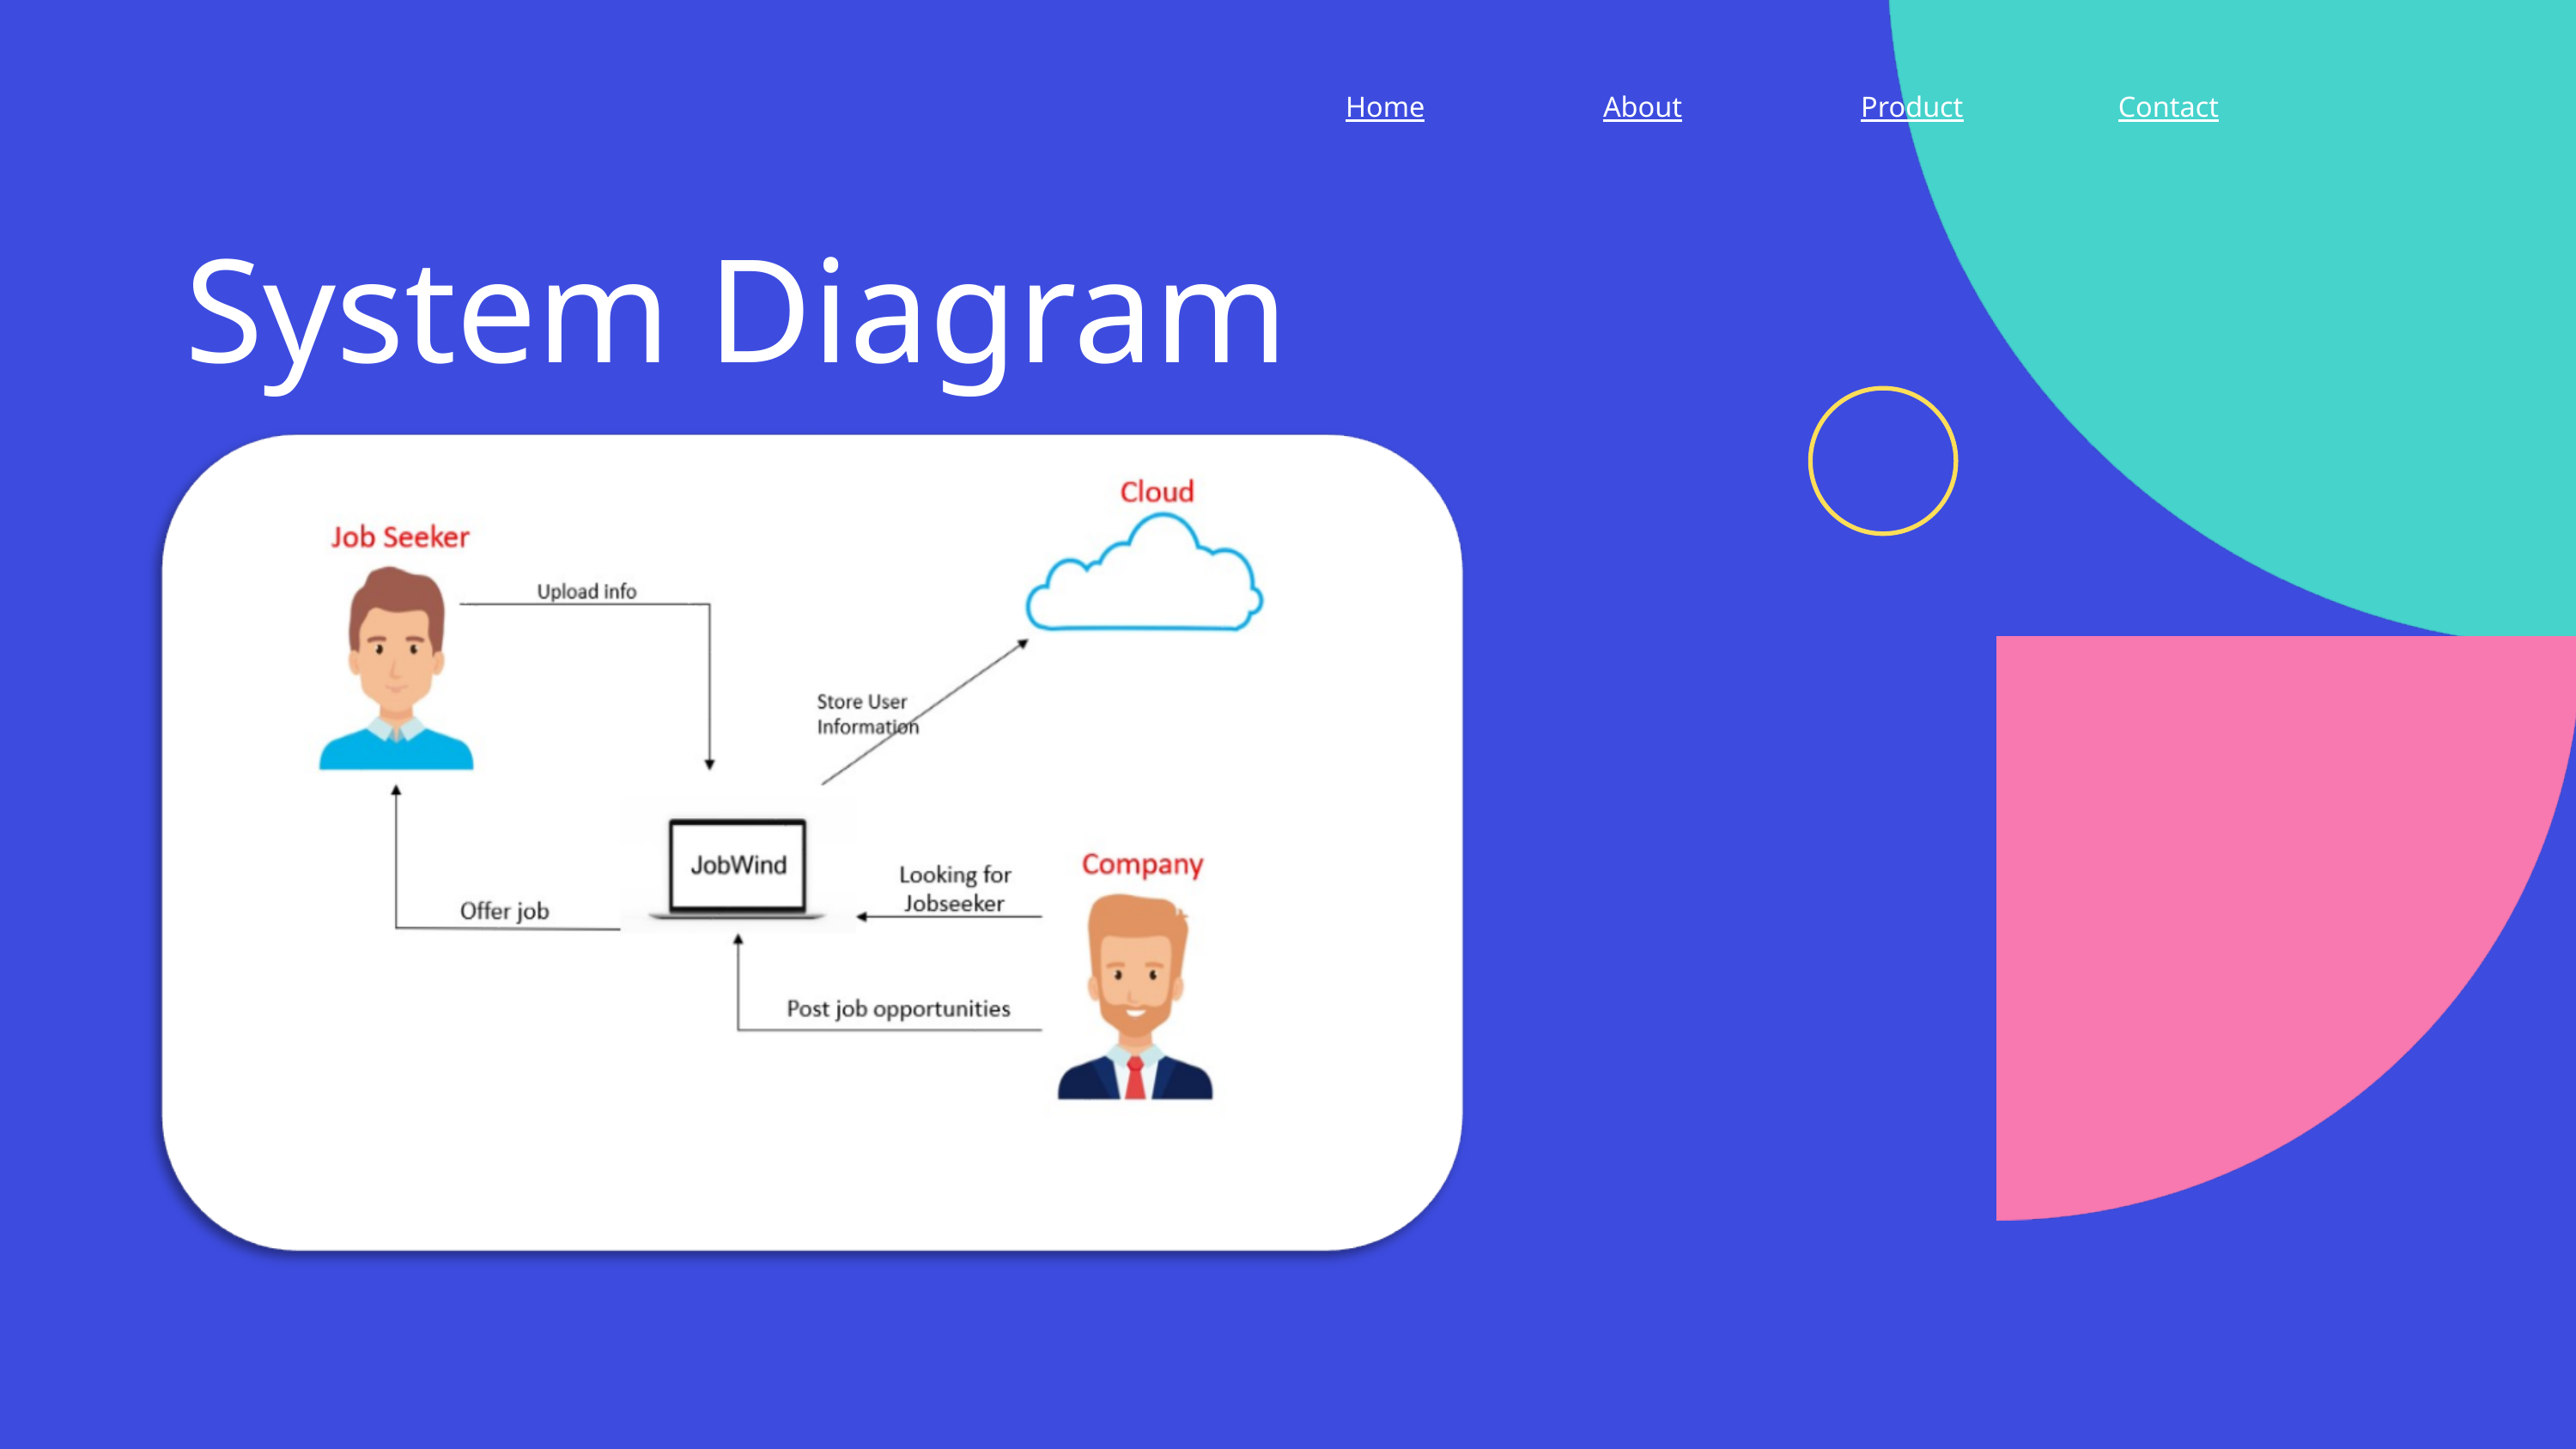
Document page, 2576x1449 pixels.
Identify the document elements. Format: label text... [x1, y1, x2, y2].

text_box About [1603, 94, 1735, 128]
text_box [1807, 385, 1882, 537]
picture [1886, 0, 2576, 1222]
text_box System Diagram [185, 190, 1882, 391]
picture [137, 421, 1477, 1277]
text_box Home [1346, 94, 1477, 128]
text_box Product [1861, 94, 1882, 128]
